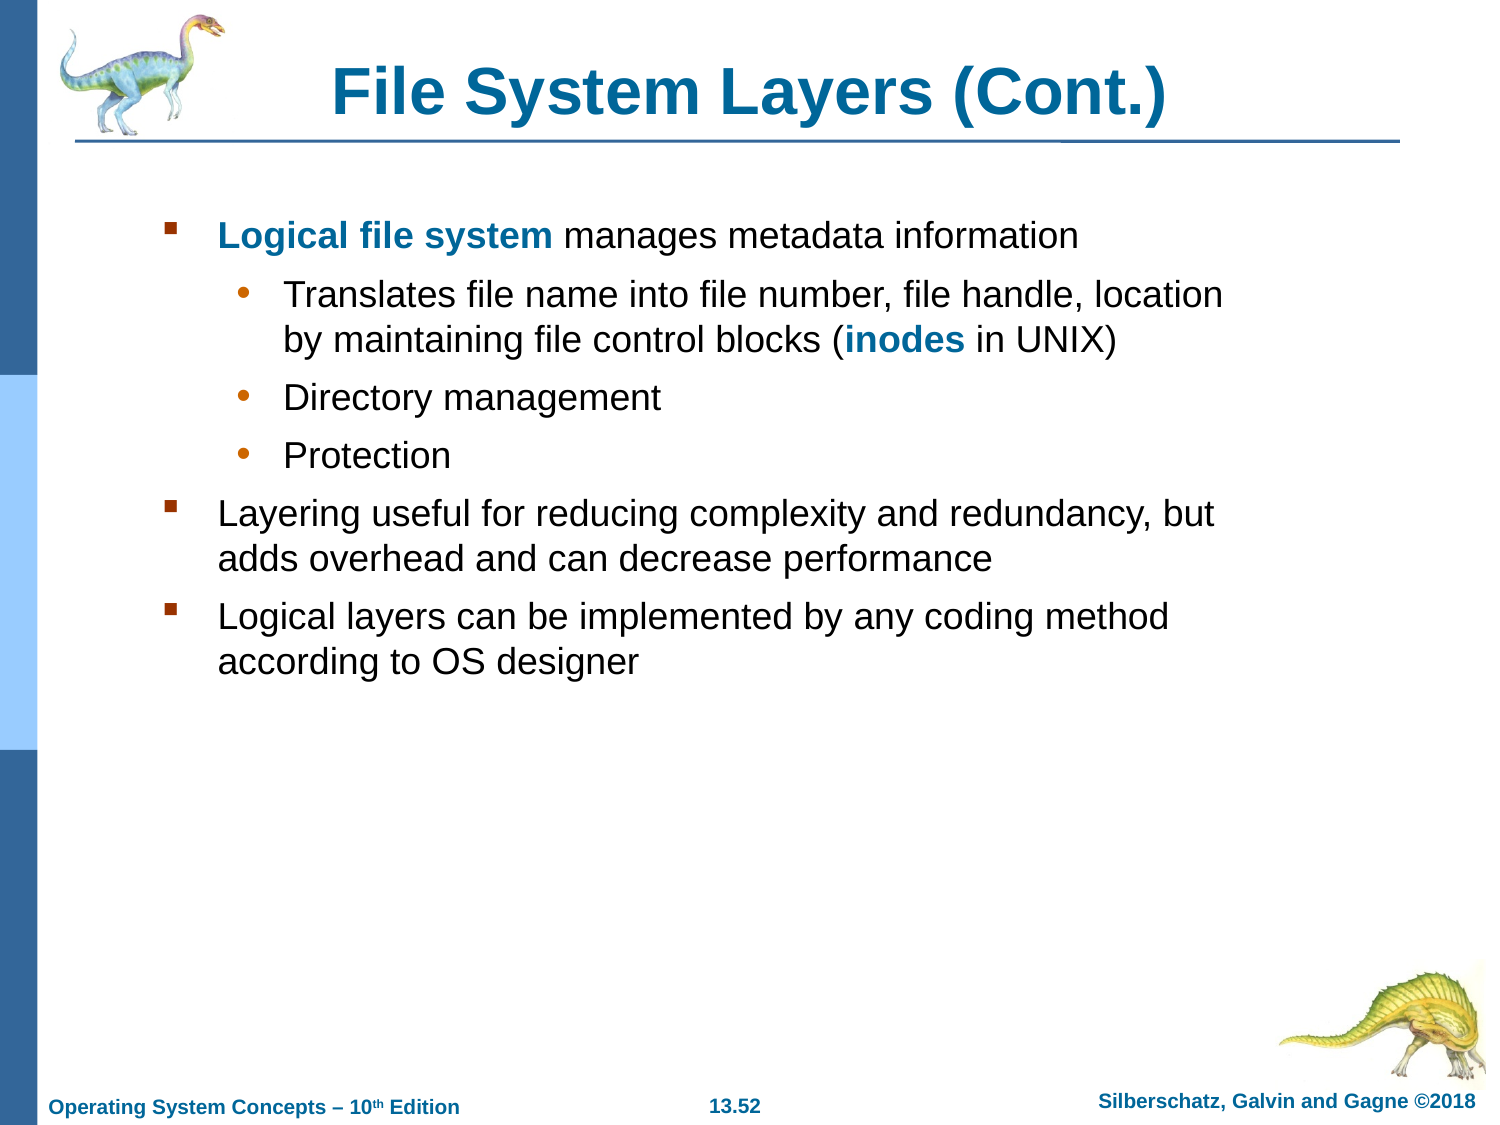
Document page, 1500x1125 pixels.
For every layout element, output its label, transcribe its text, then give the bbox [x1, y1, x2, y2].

picture [1275, 959, 1486, 1090]
list Logical file system manages metadata information Translates file name into file number, file handle, location by maintaining file control blocks (inodes in UNIX) Directory management Protection Layering useful for reducing complexity and redundancy, but adds overhead and can decrease performance Logical layers can be implemented by any coding method according to OS designer [146, 204, 1255, 1025]
picture [46, 0, 243, 149]
title File System Layers (Cont.) [75, 40, 1425, 136]
